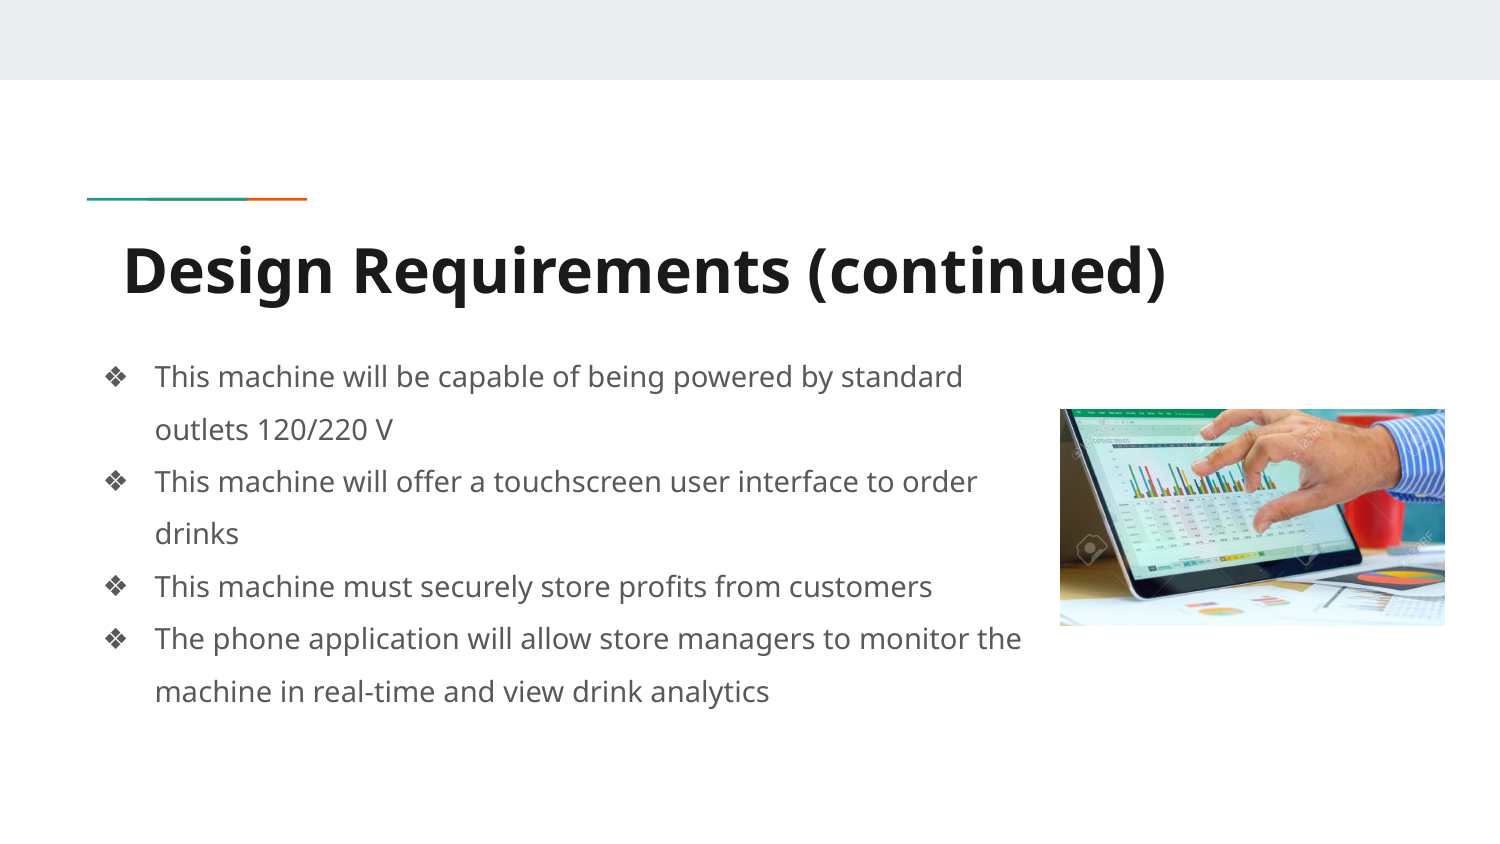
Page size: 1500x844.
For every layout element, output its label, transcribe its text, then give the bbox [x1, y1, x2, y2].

list This machine will be capable of being powered by standard outlets 120/220 V This machine will offer a touchscreen user interface to order drinks This machine must securely store profits from customers The phone application will allow store managers to monitor the machine in real-time and view drink analytics [64, 325, 1061, 675]
title Design Requirements (continued) [107, 216, 1369, 305]
picture [1060, 409, 1445, 626]
